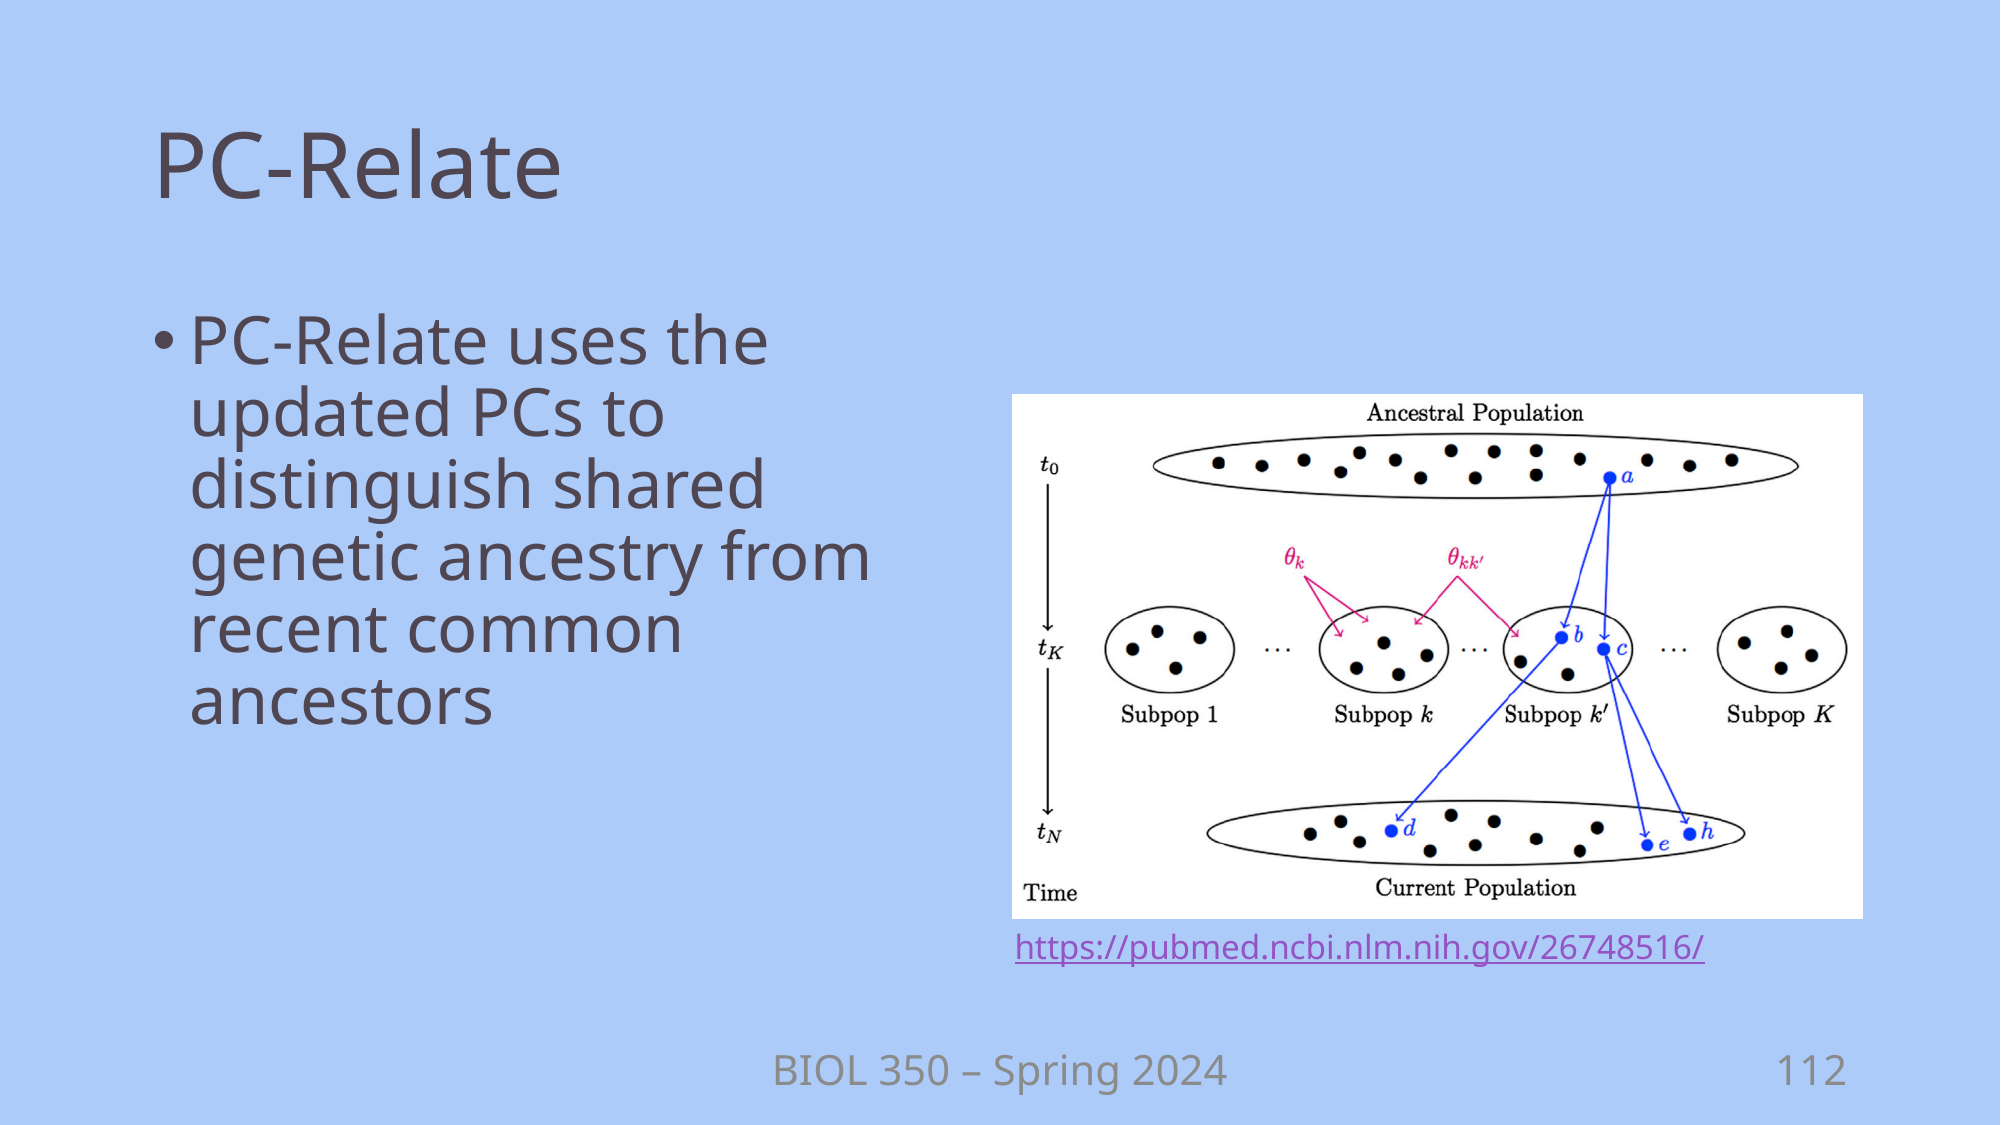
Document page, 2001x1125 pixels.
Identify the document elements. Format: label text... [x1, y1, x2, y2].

text_box https://pubmed.ncbi.nlm.nih.gov/26748516/ [999, 918, 1798, 979]
footer BIOL 350 – Spring 2024 [662, 1042, 1338, 1103]
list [1012, 394, 1863, 919]
title PC-Relate [137, 59, 1863, 278]
list PC-Relate uses the updated PCs to distinguish shared genetic ancestry from recent common ancestors [137, 299, 988, 1014]
slide_number 112 [1412, 1042, 1863, 1103]
